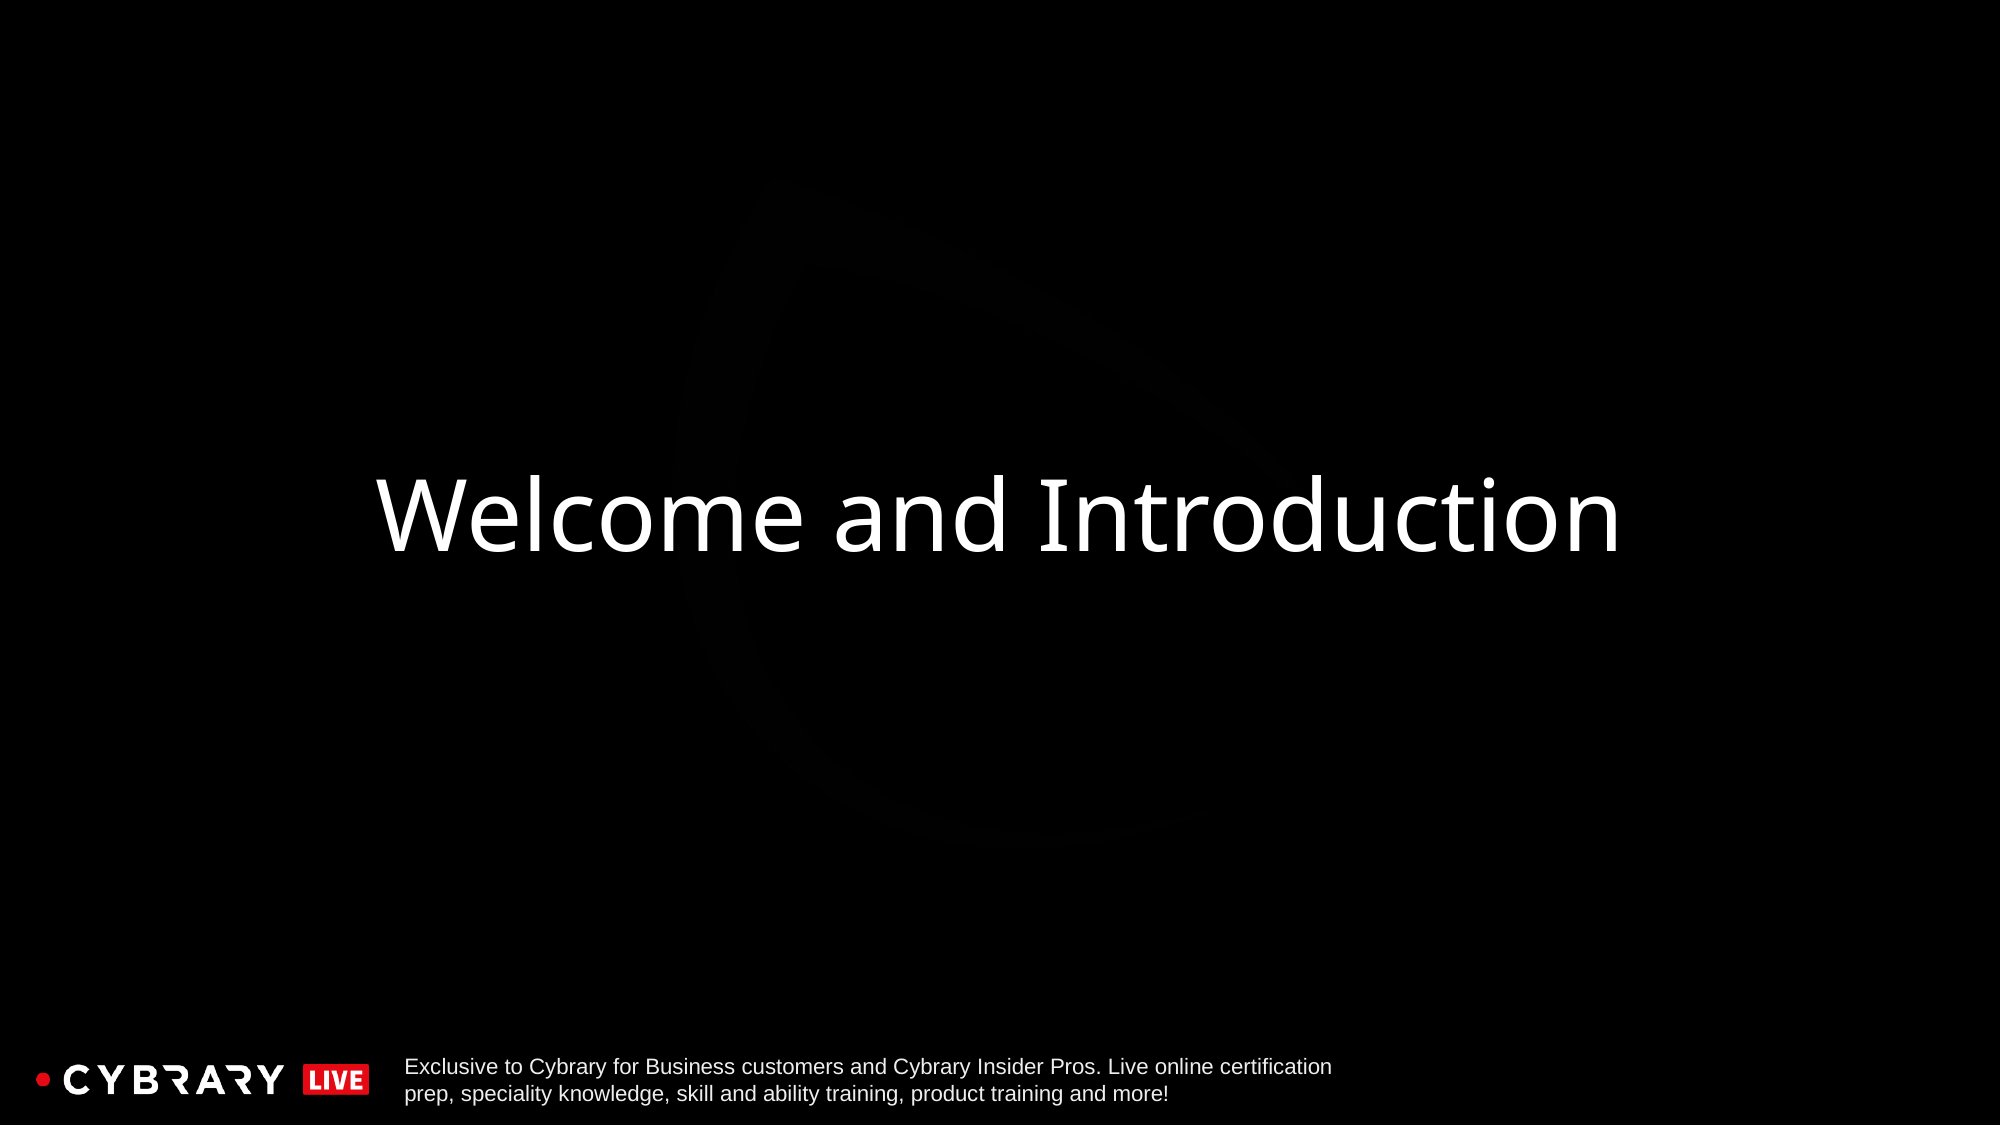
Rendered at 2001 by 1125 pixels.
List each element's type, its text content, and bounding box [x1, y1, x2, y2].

picture [36, 1064, 369, 1095]
title Welcome and Introduction [303, 63, 1697, 959]
